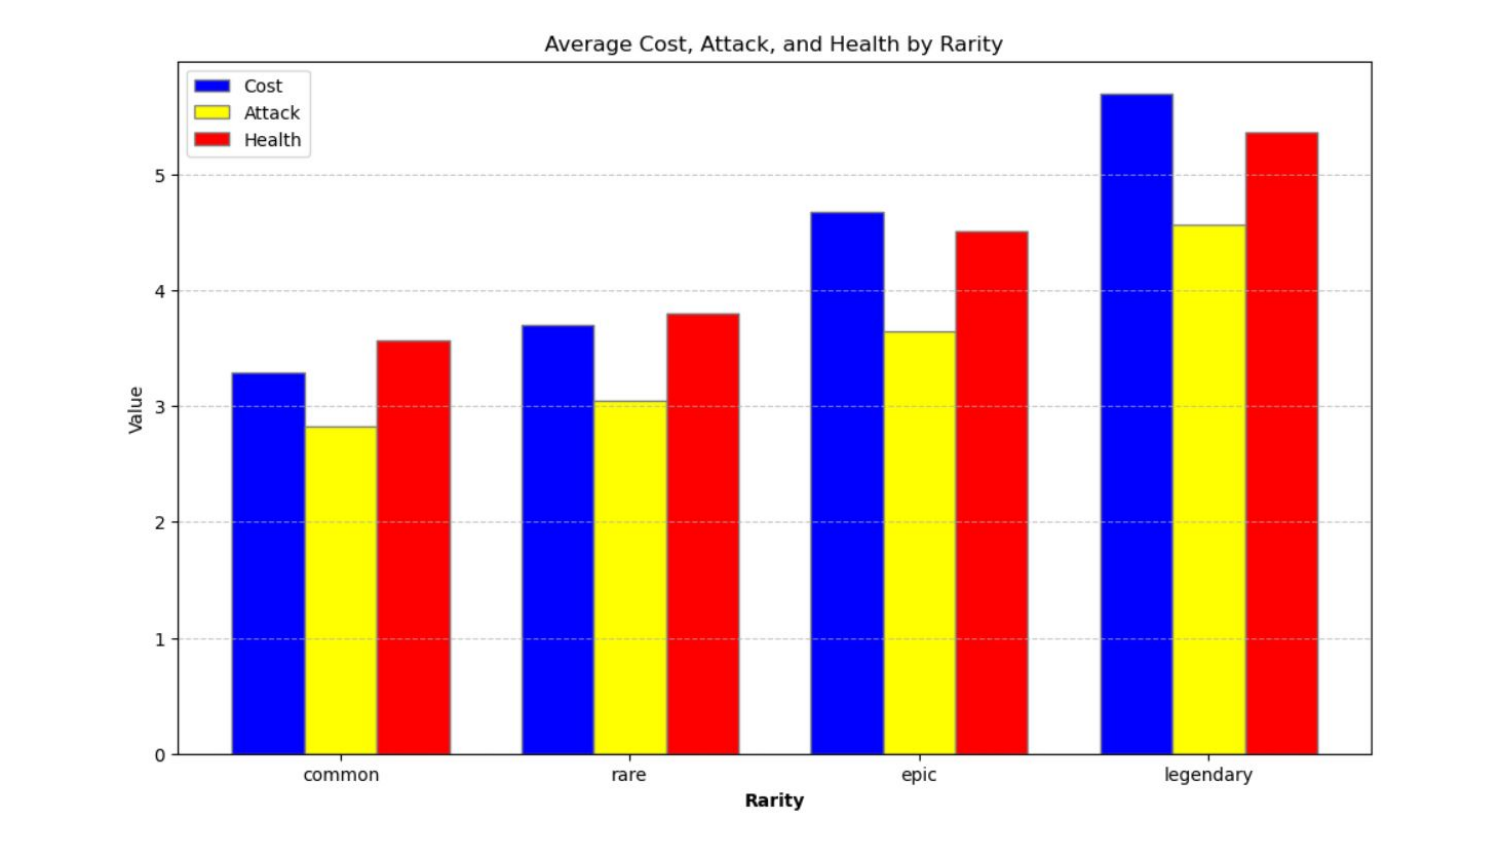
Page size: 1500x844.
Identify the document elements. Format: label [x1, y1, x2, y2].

picture [116, 24, 1384, 819]
